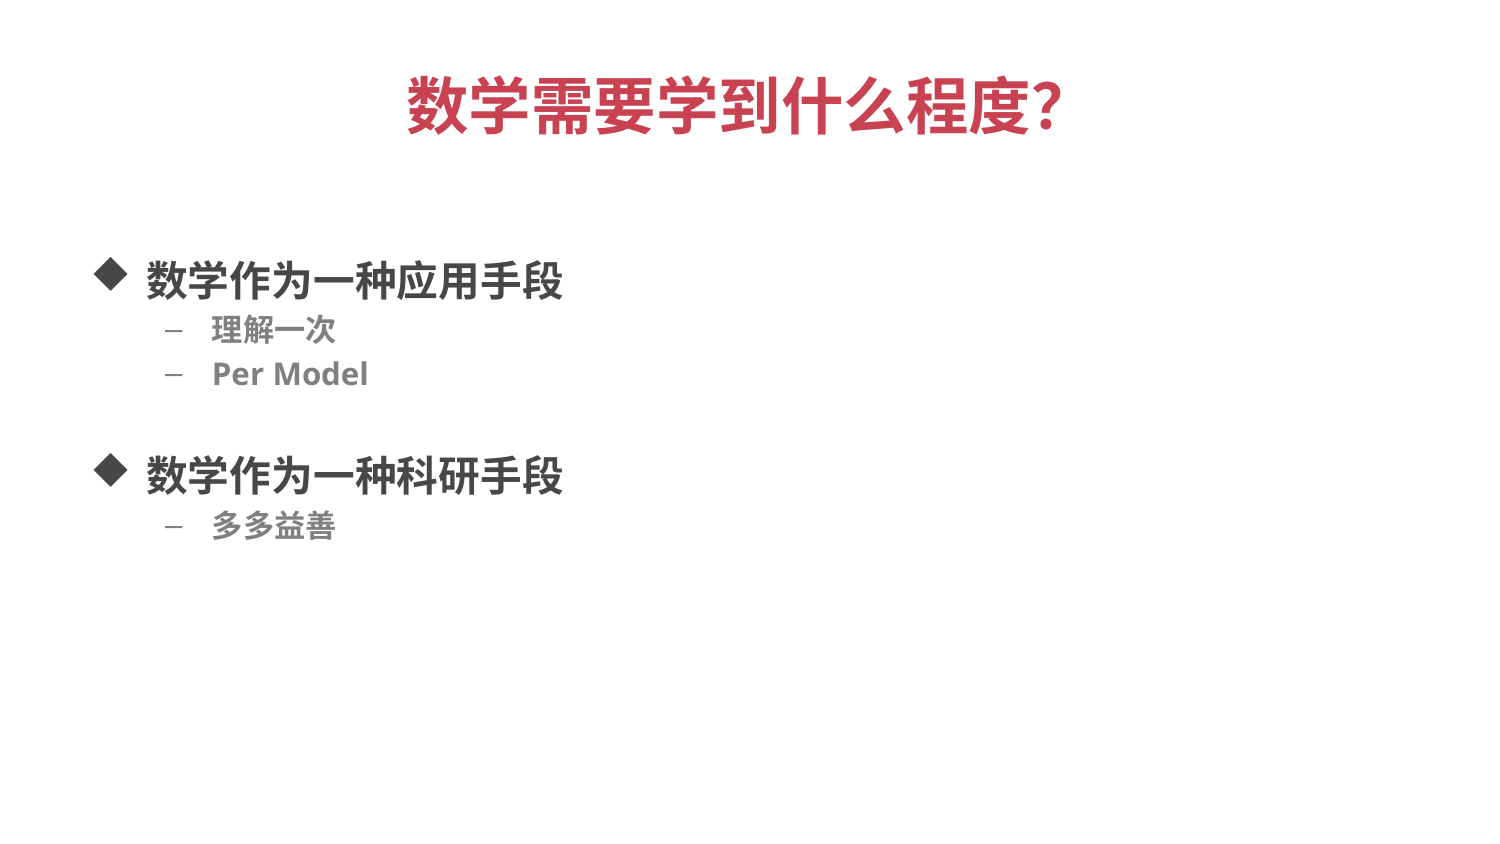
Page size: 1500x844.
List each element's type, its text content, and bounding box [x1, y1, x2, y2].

list 数学作为一种应用手段 理解一次 Per Model 数学作为一种科研手段 多多益善 [74, 196, 1426, 754]
title 数学需要学到什么程度？ [74, 33, 1426, 175]
